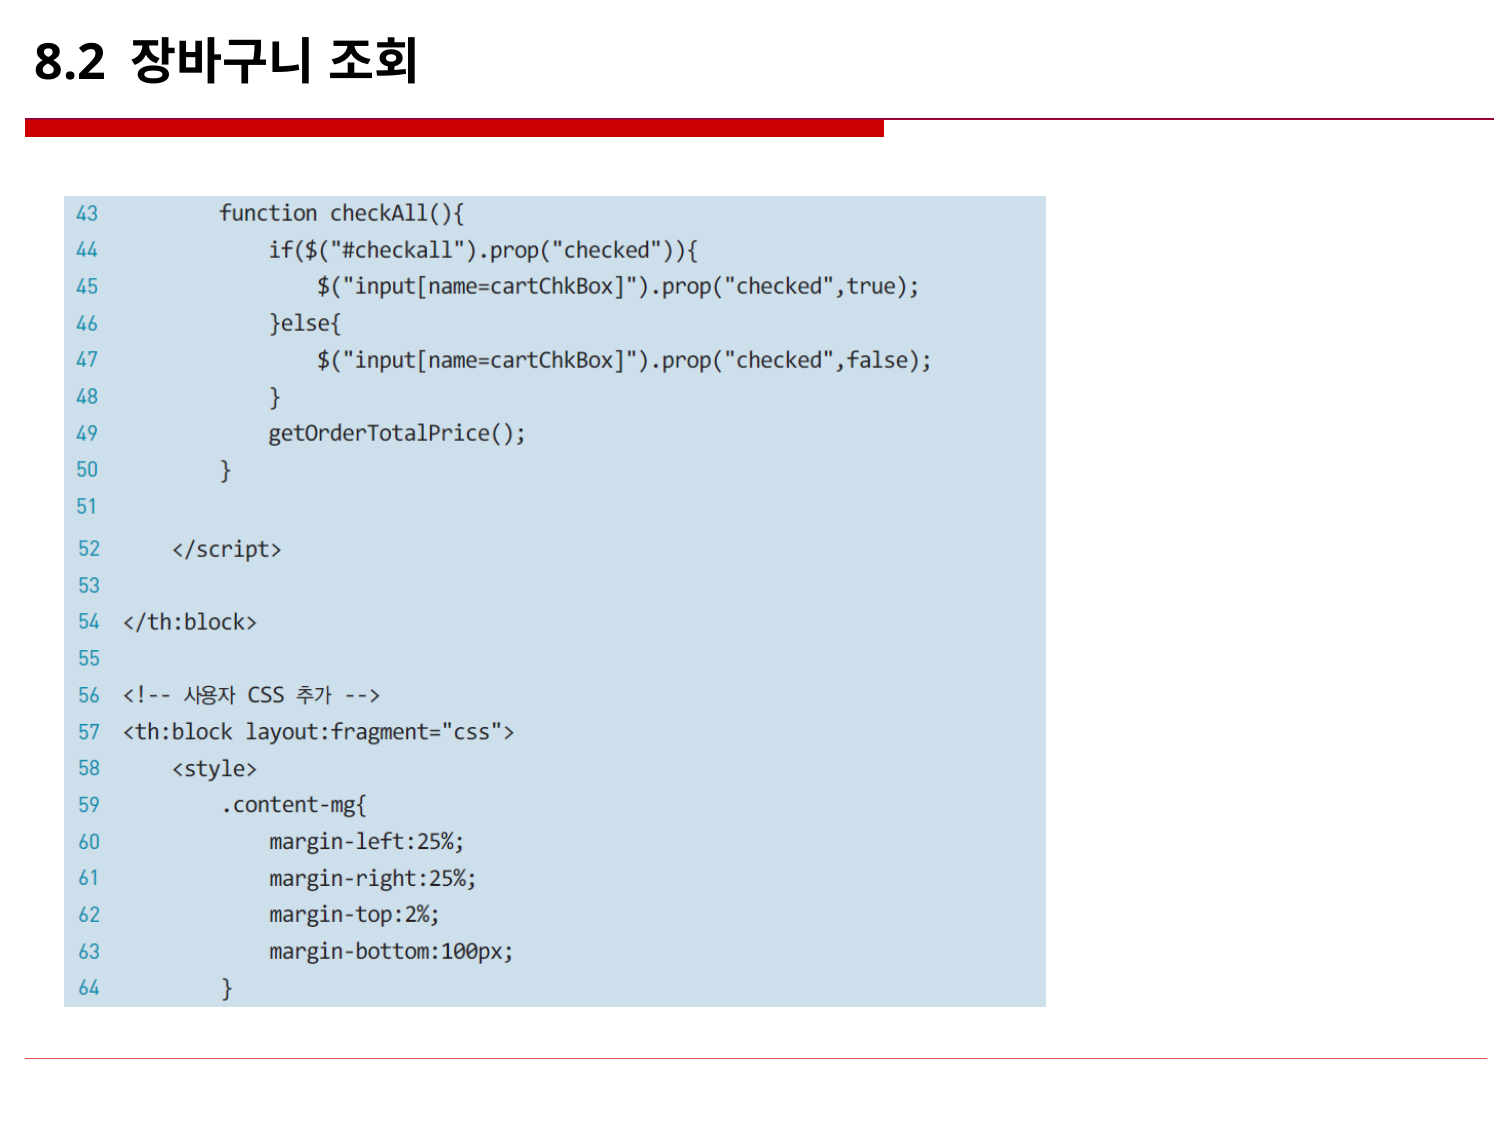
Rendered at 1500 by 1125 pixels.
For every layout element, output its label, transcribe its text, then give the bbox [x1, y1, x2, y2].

title 8.2 장바구니 조회 [19, 23, 1370, 96]
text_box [64, 196, 1046, 1007]
